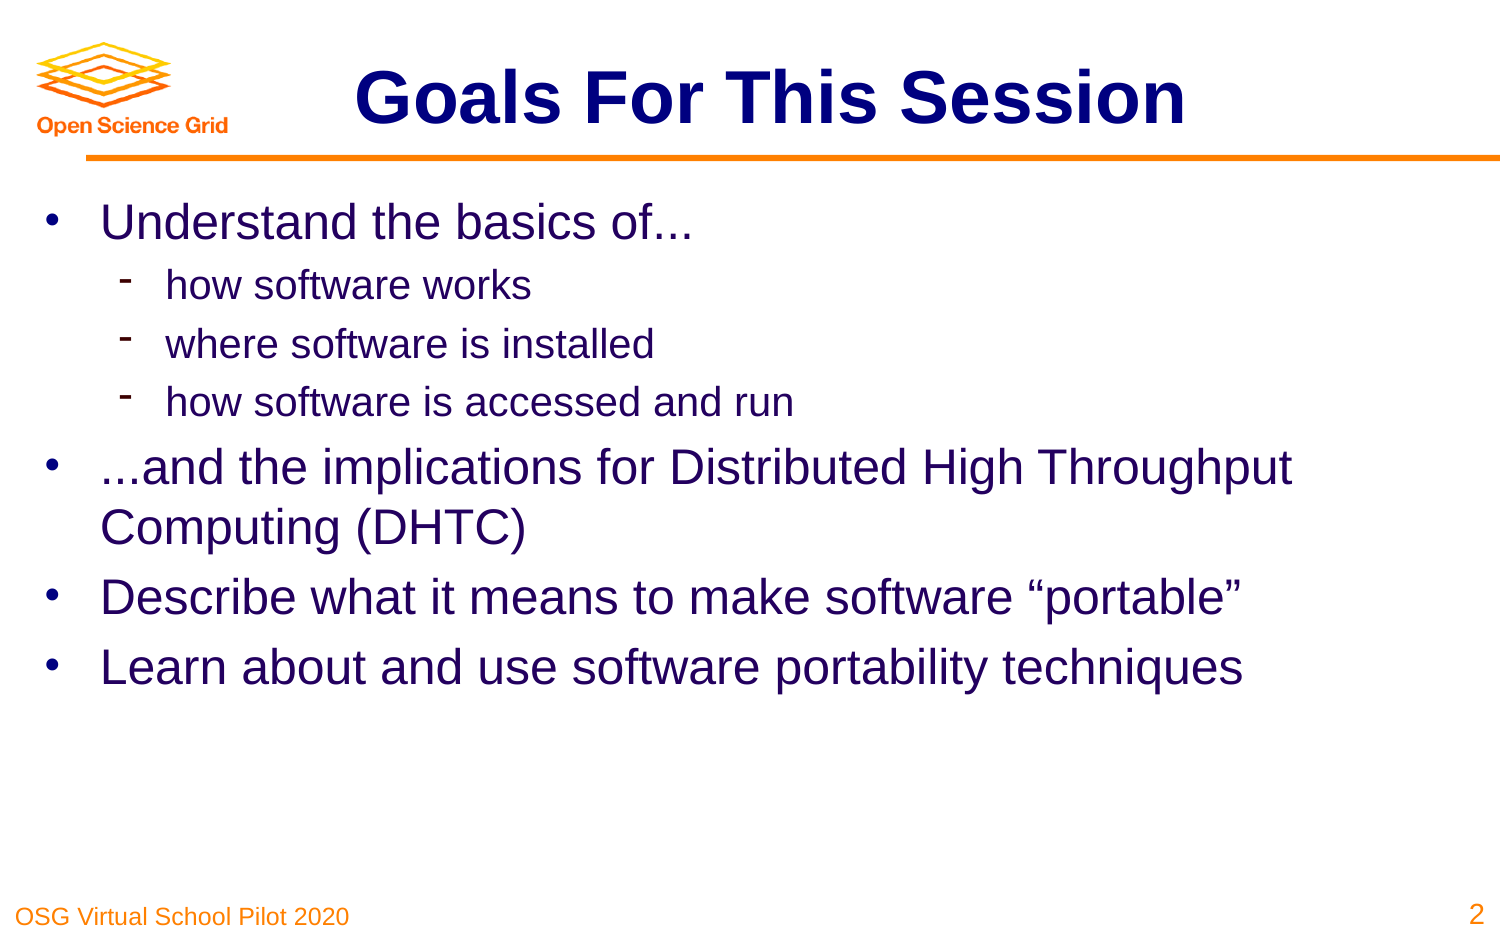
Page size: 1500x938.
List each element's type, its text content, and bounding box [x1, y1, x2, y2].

title Goals For This Session [201, 15, 1342, 172]
list Understand the basics of... how software works where software is installed how software is accessed and run ...and the implications for Distributed High Throughput Computing (DHTC) Describe what it means to make software “portable” Learn about and use software portability techniques [28, 182, 1438, 858]
slide_number 2 [1430, 874, 1500, 938]
picture [17, 23, 201, 151]
